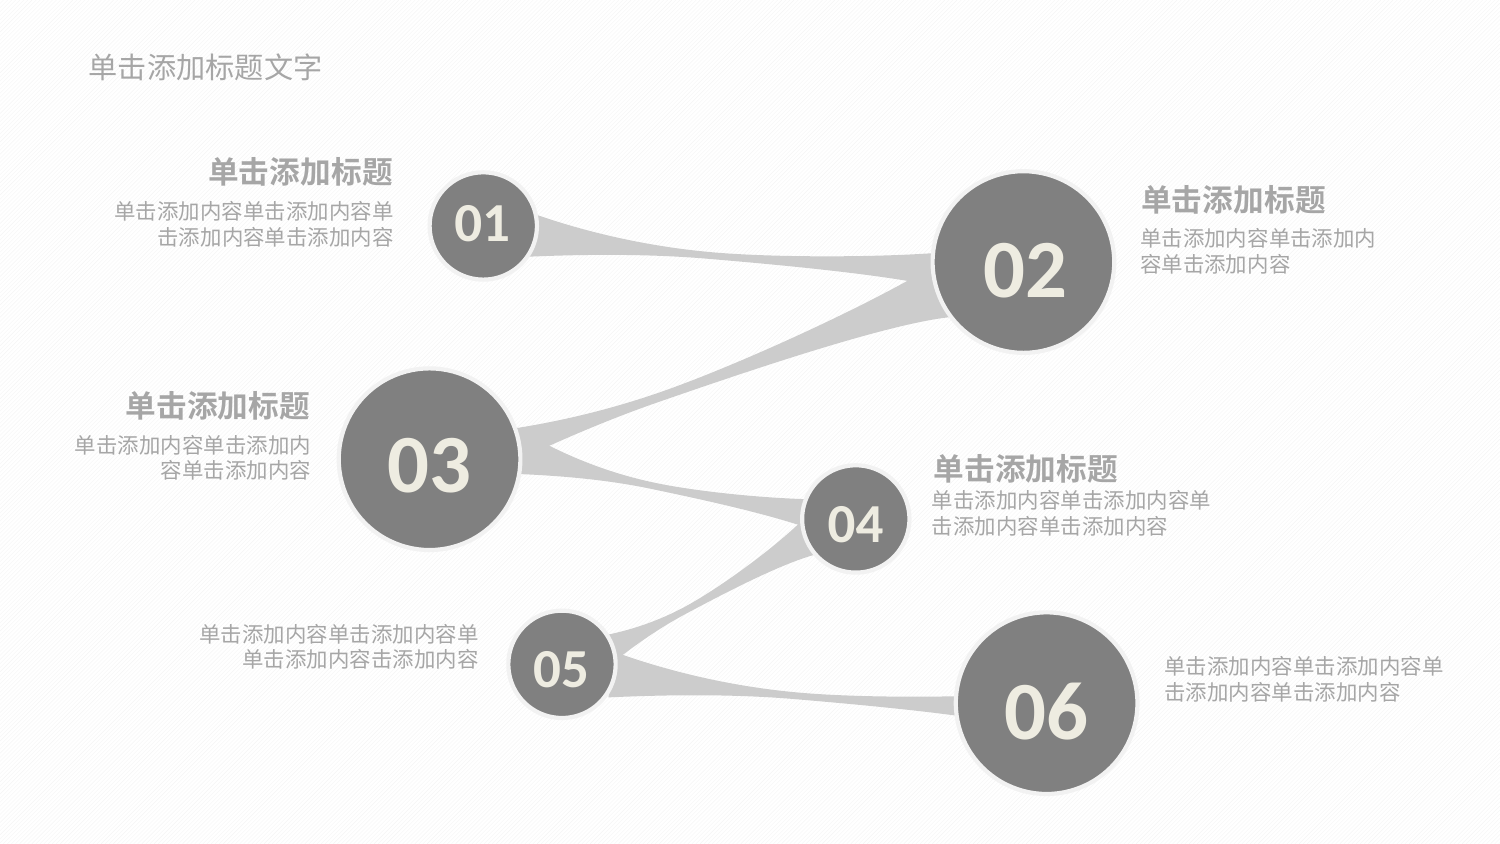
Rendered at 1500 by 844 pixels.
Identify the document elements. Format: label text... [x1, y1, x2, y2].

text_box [51, 378, 327, 492]
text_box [338, 170, 1138, 795]
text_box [1125, 173, 1408, 286]
text_box 单击添加内容单击添加内容单单击添加内容击添加内容 [173, 613, 333, 680]
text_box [916, 442, 1238, 547]
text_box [88, 145, 409, 259]
text_box 单击添加内容单击添加内容单击添加内容单击添加内容 [1149, 645, 1470, 712]
text_box 单击添加标题文字 [77, 43, 335, 90]
